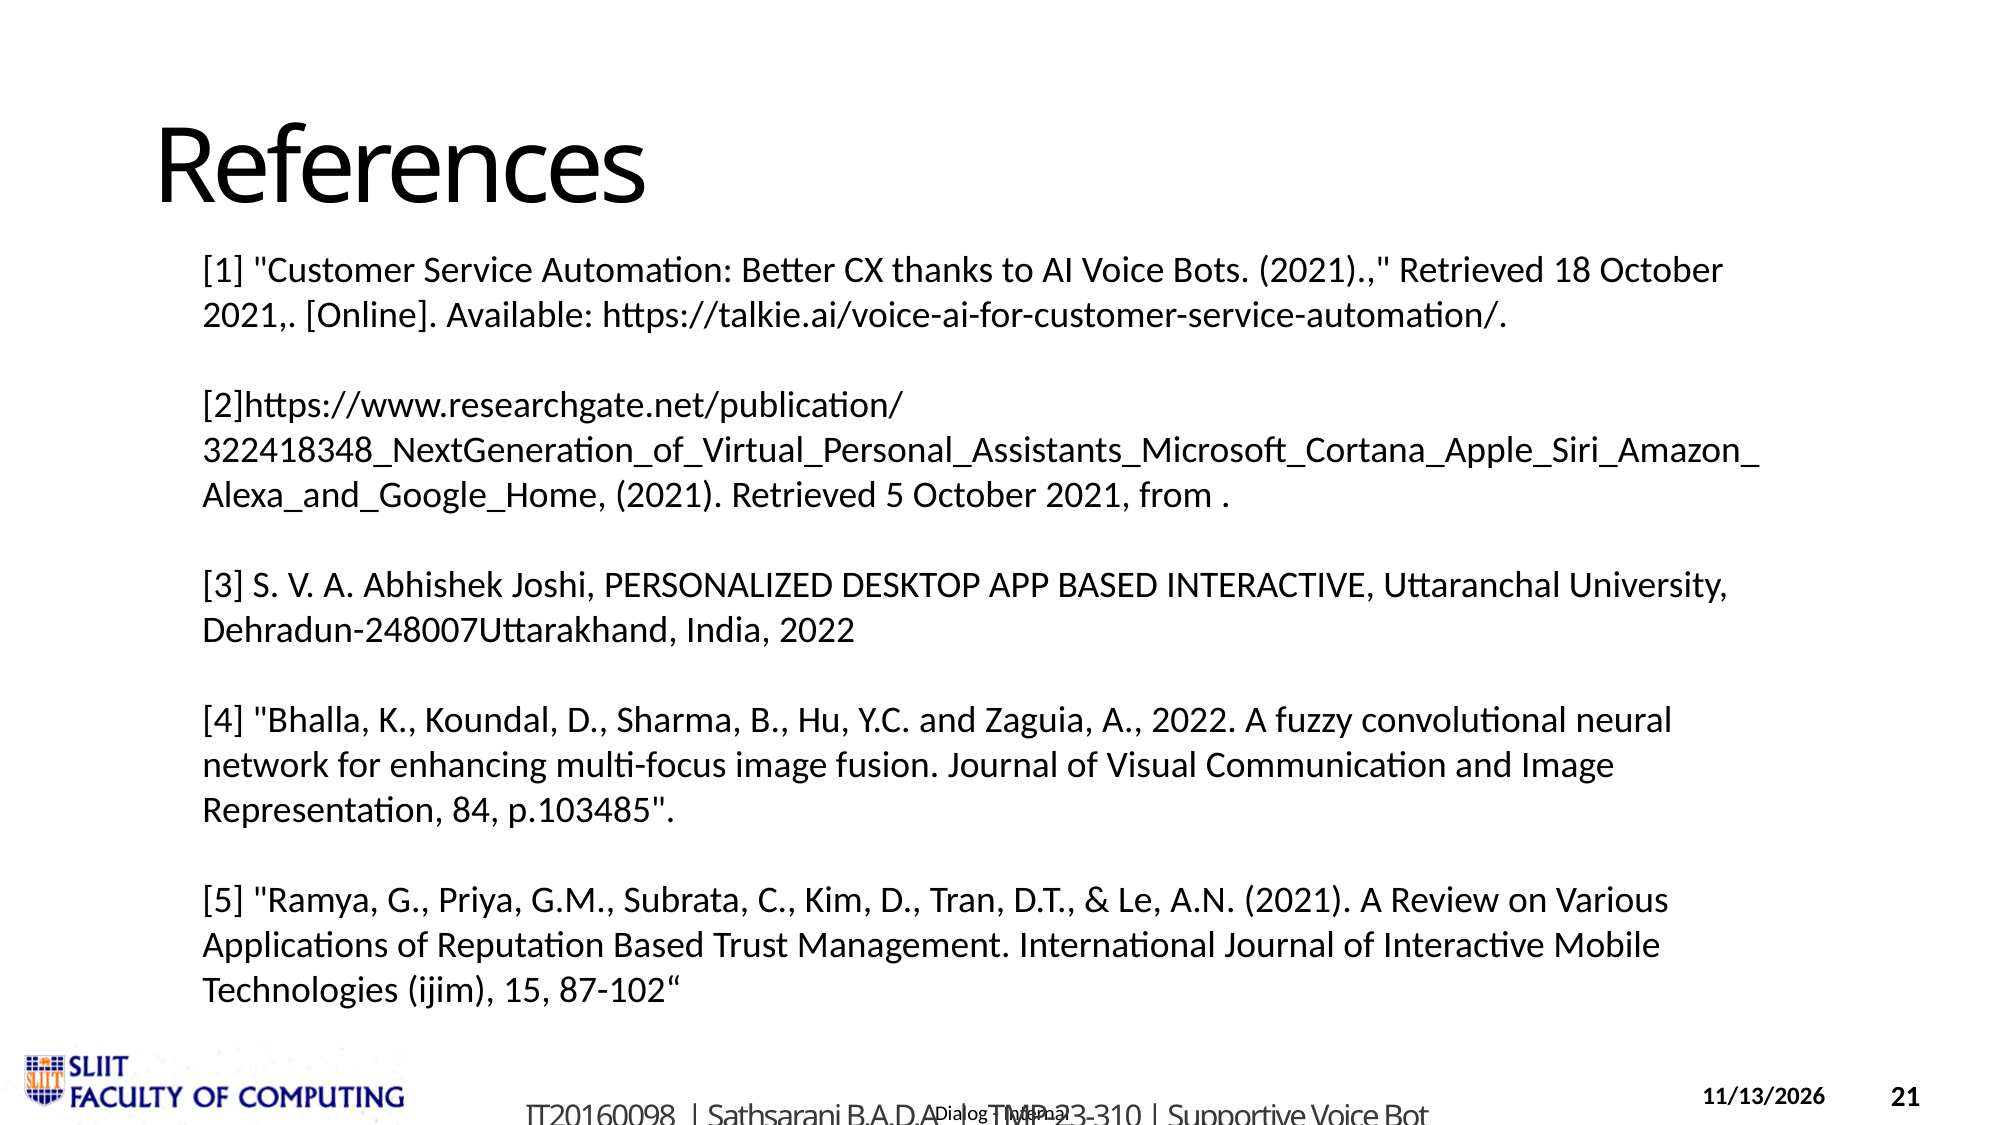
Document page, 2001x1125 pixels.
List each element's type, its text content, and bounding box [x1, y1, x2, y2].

title References [137, 59, 1863, 278]
picture [0, 1045, 187, 1125]
text_box [1] "Customer Service Automation: Better CX thanks to AI Voice Bots. (2021).," Retrieved 18 October 2021,. [Online]. Available: https://talkie.ai/voice-ai-for-customer-service-automation/. [2]https://www.researchgate.net/publication/322418348_NextGeneration_of_Virtual_Personal_Assistants_Microsoft_Cortana_Apple_Siri_Amazon_ Alexa_and_Google_Home, (2021). Retrieved 5 October 2021, from . [3] S. V. A. Abhishek Joshi, PERSONALIZED DESKTOP APP BASED INTERACTIVE, Uttaranchal University, Dehradun-248007Uttarakhand, India, 2022 [4] "Bhalla, K., Koundal, D., Sharma, B., Hu, Y.C. and Zaguia, A., 2022. A fuzzy convolutional neural network for enhancing multi-focus image fusion. Journal of Visual Communication and Image Representation, 84, p.103485". [5] "Ramya, G., Priya, G.M., Subrata, C., Kim, D., Tran, D.T., & Le, A.N. (2021). A Review on Various Applications of Reputation Based Trust Management. International Journal of Interactive Mobile Technologies (ijim), 15, 87-102“ [187, 237, 1913, 1125]
text_box IT20160098 | Sathsarani B.A.D.A | TMP-23-310 | Supportive Voice Bot [525, 1066, 1463, 1125]
